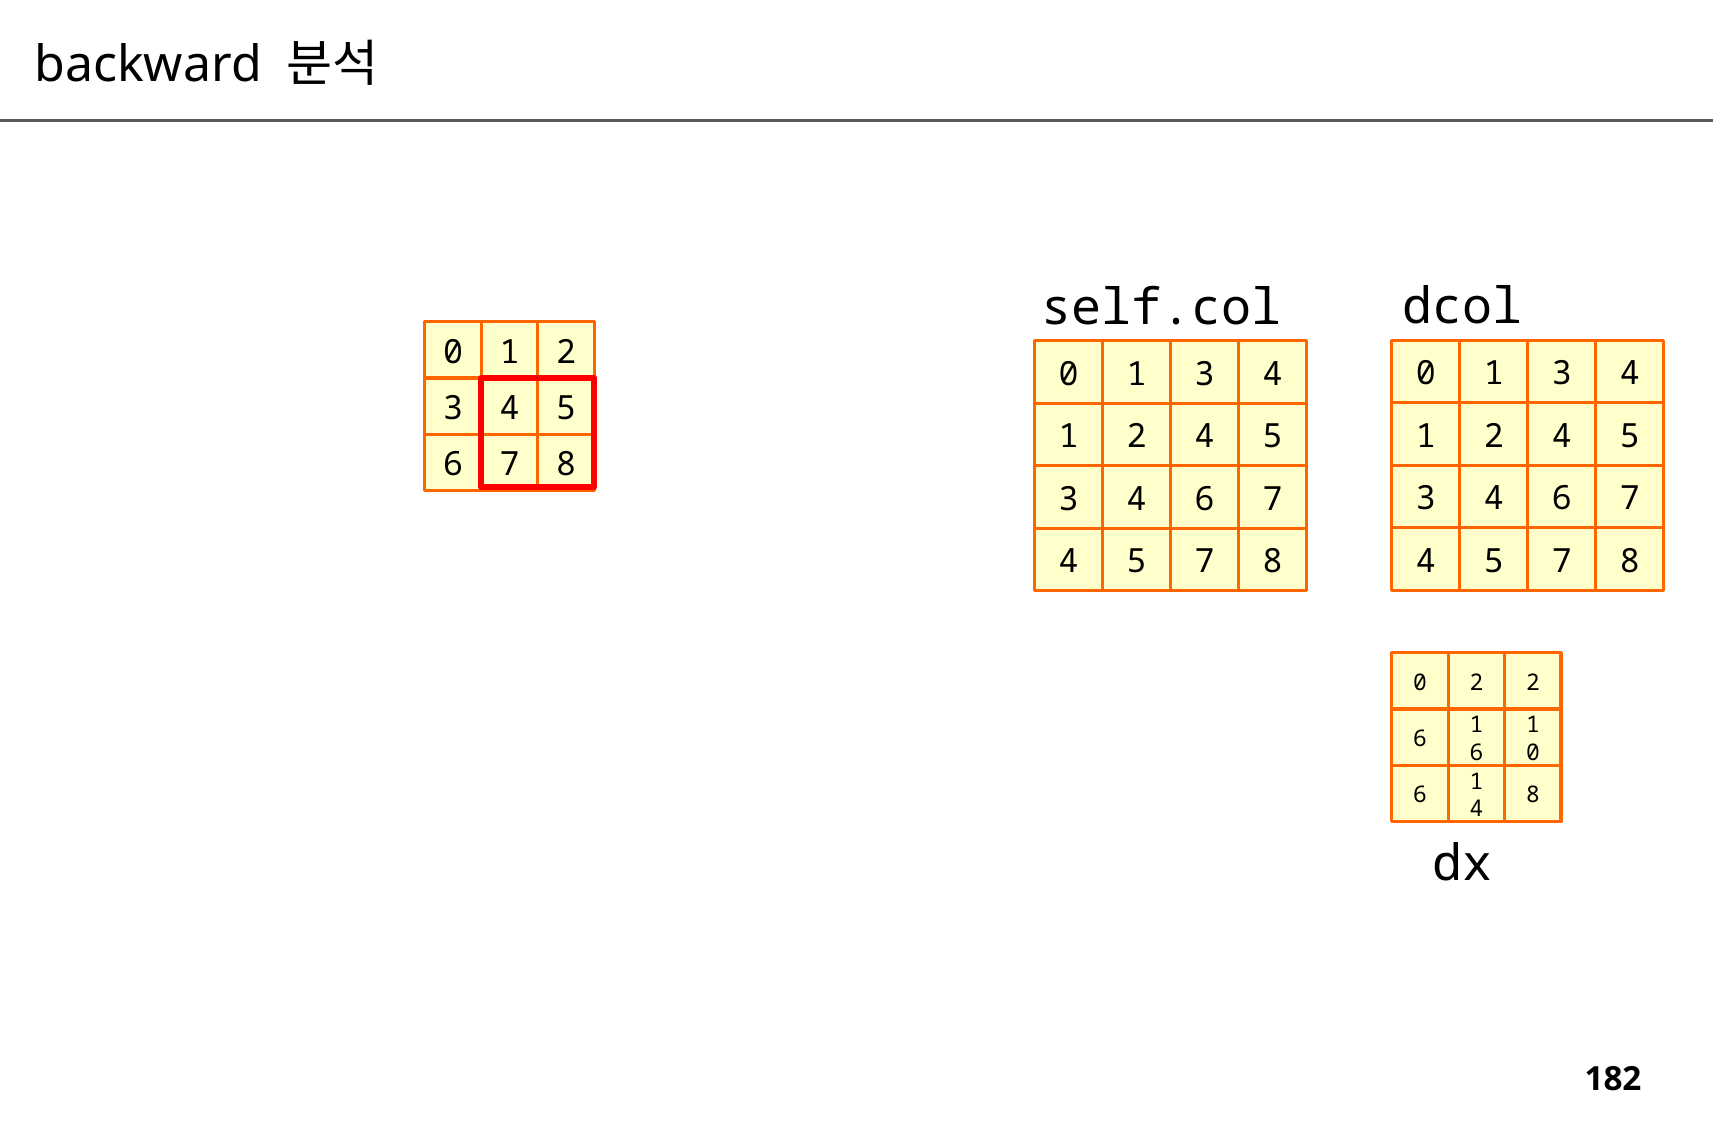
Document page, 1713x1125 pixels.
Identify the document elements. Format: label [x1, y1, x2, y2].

text_box [1026, 267, 1308, 591]
text_box [424, 321, 596, 492]
text_box [1391, 652, 1562, 898]
text_box [1387, 266, 1665, 591]
text_box [19, 24, 394, 99]
